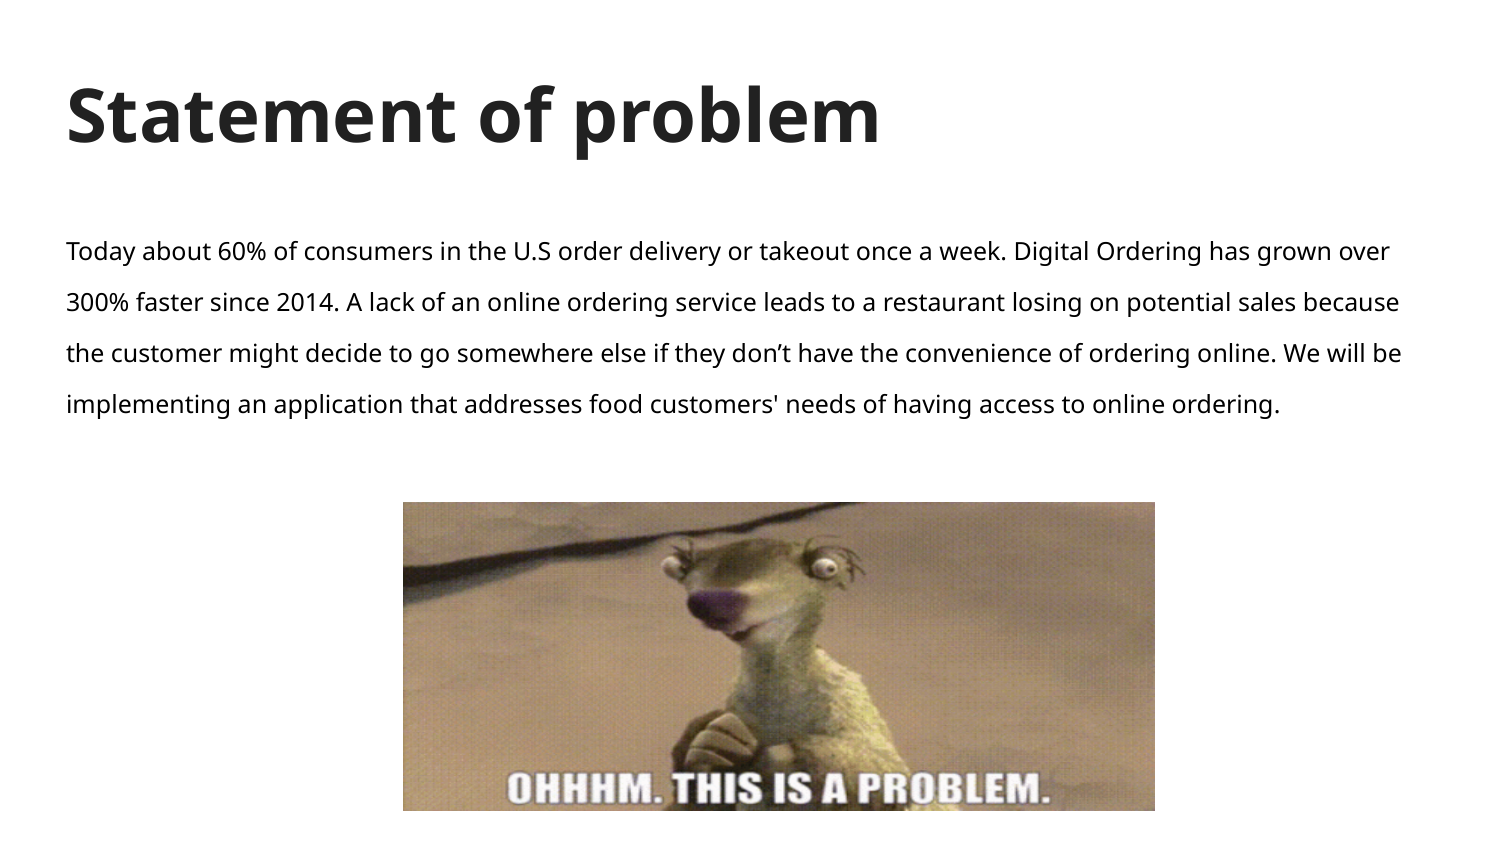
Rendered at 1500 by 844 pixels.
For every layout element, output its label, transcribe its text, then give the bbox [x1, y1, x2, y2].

picture [403, 501, 1155, 811]
title Statement of problem [51, 48, 1449, 180]
list Today about 60% of consumers in the U.S order delivery or takeout once a week. Digital Ordering has grown over 300% faster since 2014. A lack of an online ordering service leads to a restaurant losing on potential sales because the customer might decide to go somewhere else if they don’t have the convenience of ordering online. We will be implementing an application that addresses food customers' needs of having access to online ordering. [51, 201, 1449, 750]
